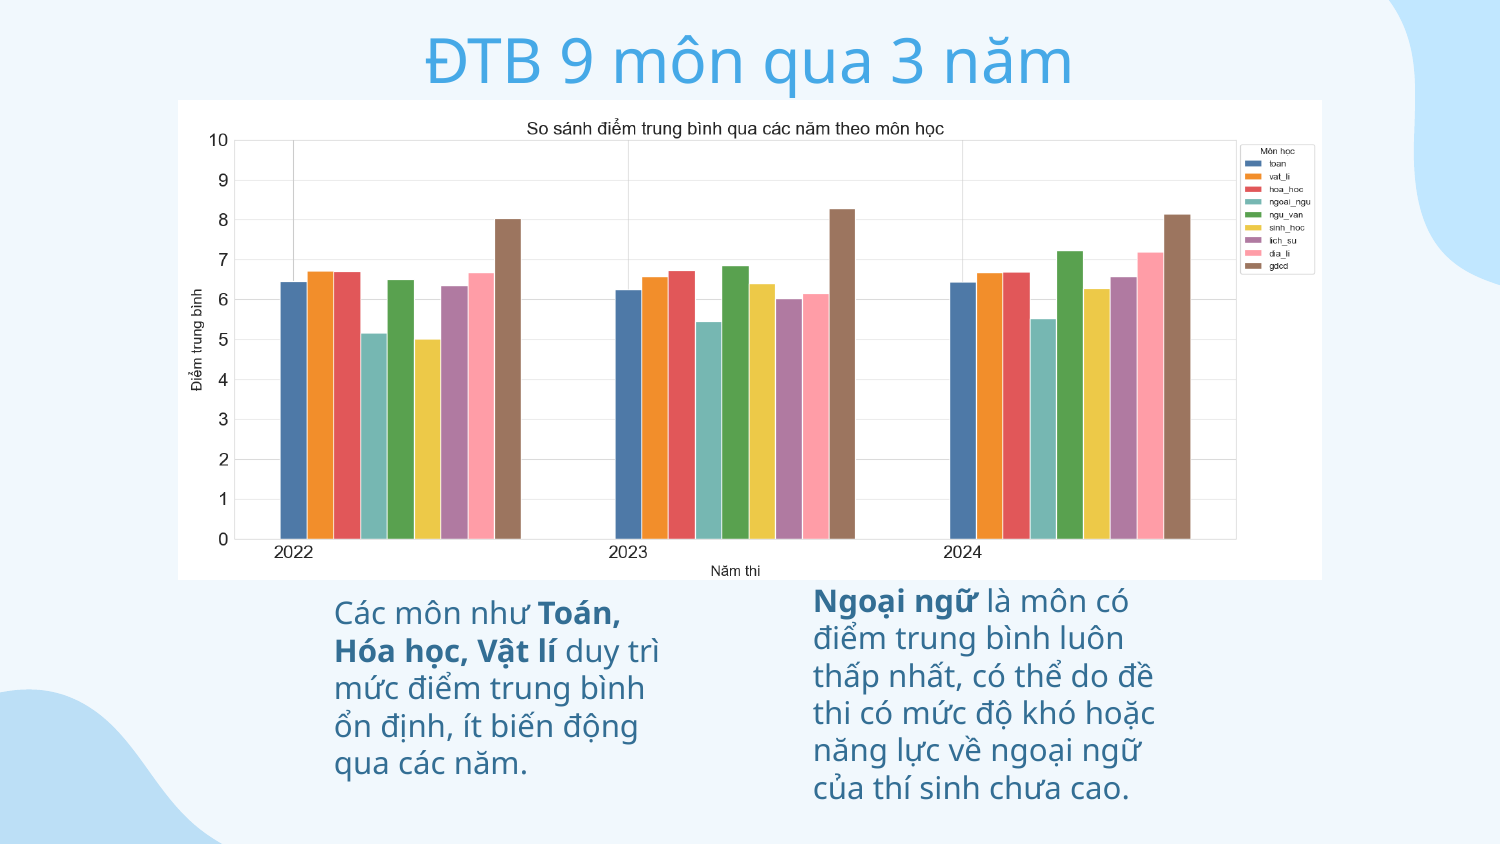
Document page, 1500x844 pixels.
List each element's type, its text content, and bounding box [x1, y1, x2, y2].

picture [177, 100, 1323, 580]
title ĐTB 9 môn qua 3 năm [118, 25, 1382, 92]
subtitle Ngoại ngữ là môn có điểm trung bình luôn thấp nhất, có thể do đề thi có mức độ khó hoặc năng lực về ngoại ngữ của thí sinh chưa cao. [797, 588, 1197, 806]
subtitle Các môn như Toán, Hóa học, Vật lí duy trì mức điểm trung bình ổn định, ít biến động qua các năm. [318, 597, 703, 777]
